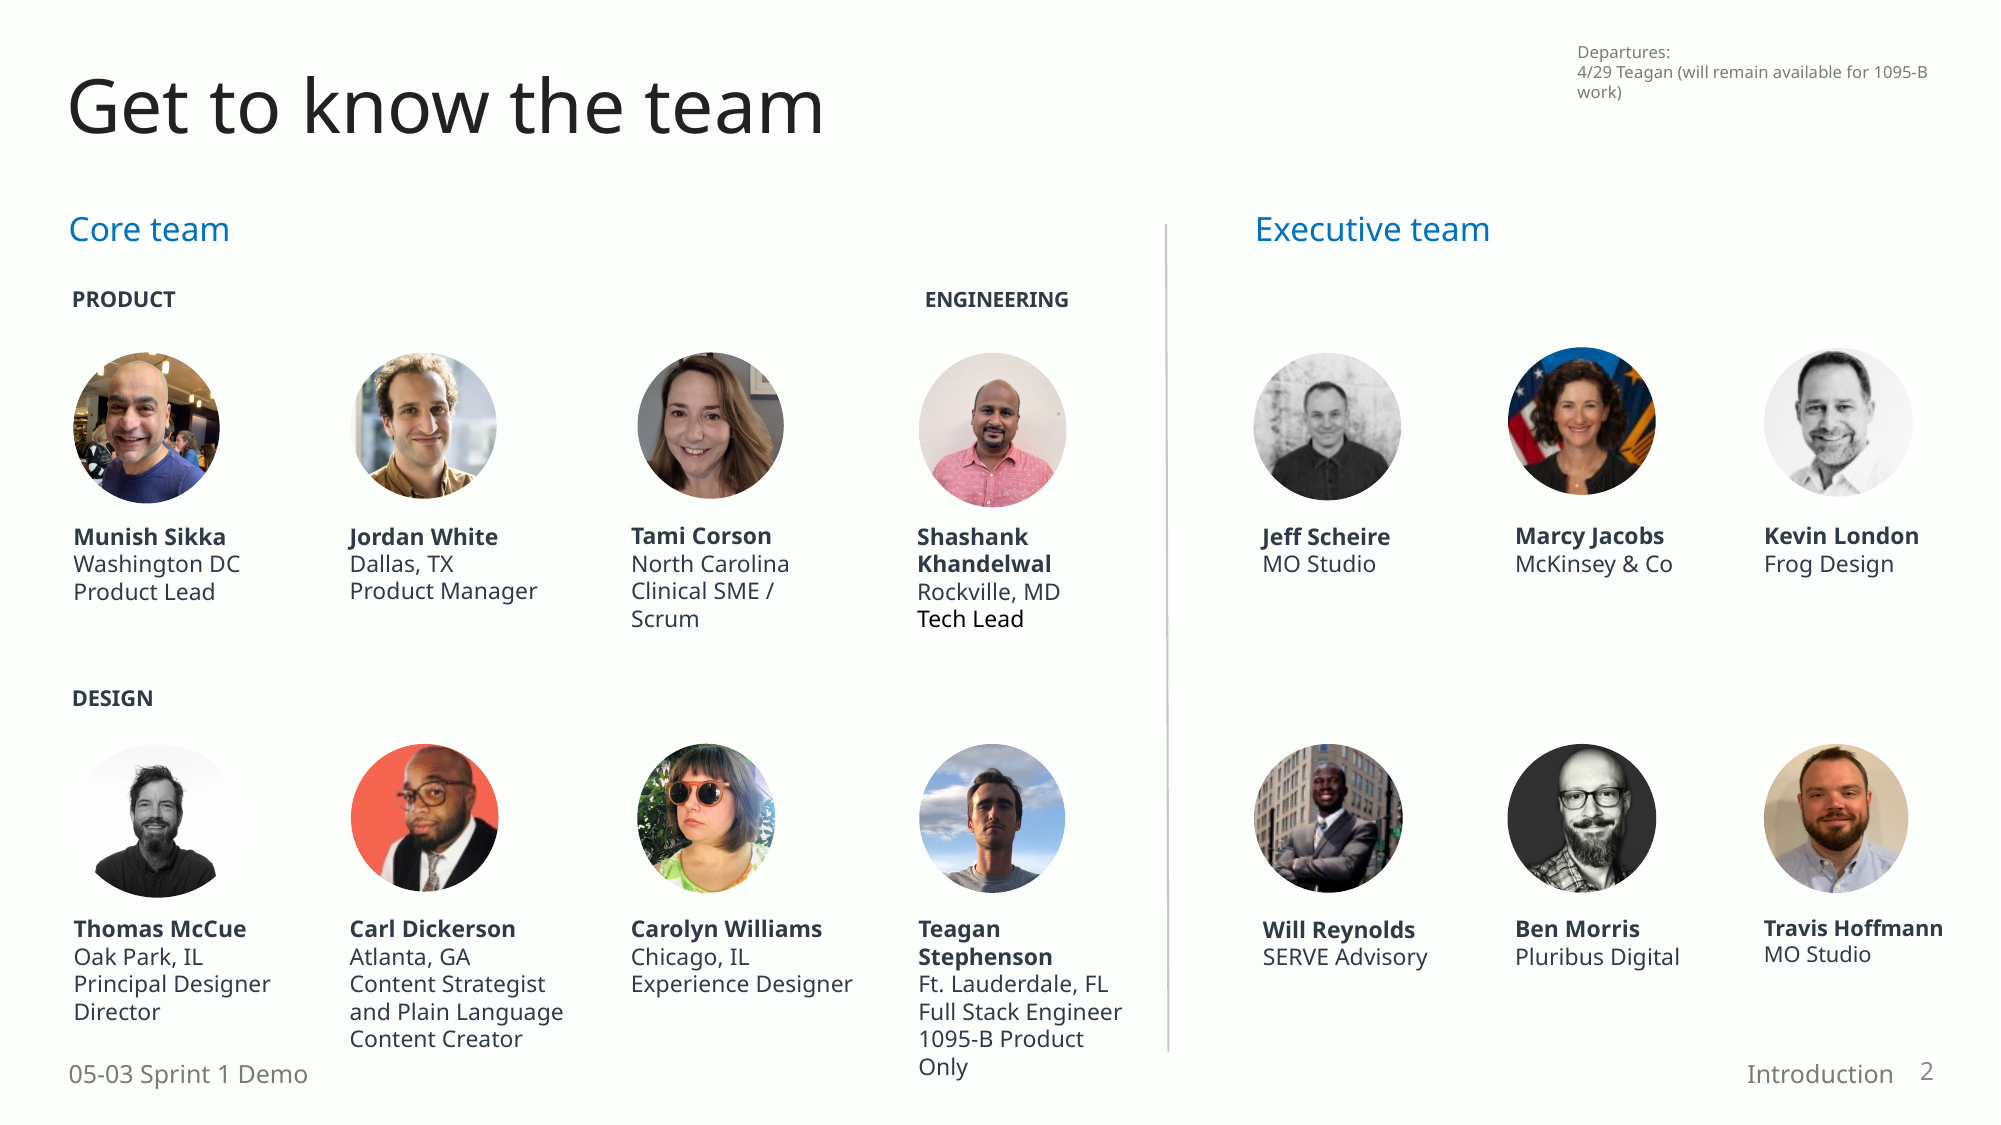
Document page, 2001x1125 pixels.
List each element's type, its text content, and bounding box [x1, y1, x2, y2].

picture [1507, 346, 1656, 496]
text_box Munish Sikka Washington DC Product Lead [73, 522, 275, 605]
text_box Jeff Scheire MO Studio [1262, 522, 1464, 578]
picture [918, 352, 1067, 508]
picture [1507, 743, 1657, 893]
text_box Carl Dickerson Atlanta, GA Content Strategist and Plain Language Content Creator [349, 914, 567, 1053]
text_box Executive team [1255, 205, 1493, 251]
text_box Shashank Khandelwal Rockville, MD Tech Lead [917, 522, 1160, 633]
text_box Jordan White Dallas, TX Product Manager [349, 521, 551, 605]
picture [73, 352, 220, 504]
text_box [1165, 223, 1169, 1052]
text_box Thomas McCue Oak Park, IL Principal Designer Director [73, 914, 275, 1025]
text_box Carolyn Williams Chicago, IL Experience Designer [630, 915, 858, 998]
list Core team [68, 205, 306, 251]
title Get to know the team [51, 61, 1914, 184]
picture [637, 743, 776, 894]
slide_number 2 [1882, 1042, 1949, 1103]
text_box ENGINEERING [924, 281, 1076, 340]
picture [350, 352, 497, 499]
picture [350, 743, 499, 892]
text_box Marcy Jacobs McKinsey & Co [1515, 521, 1717, 577]
text_box Kevin London Frog Design [1764, 521, 1929, 577]
picture [637, 352, 784, 499]
picture [1253, 352, 1402, 501]
text_box DESIGN [71, 680, 179, 726]
text_box Ben Morris Pluribus Digital [1514, 914, 1717, 970]
text_box Departures: 4/29 Teagan (will remain available for 1095-B work) [1562, 34, 1949, 110]
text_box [918, 743, 1135, 1027]
picture [73, 743, 242, 898]
text_box Travis Hoffmann MO Studio [1763, 914, 1949, 968]
text_box 05-03 Sprint 1 Demo [68, 1051, 516, 1097]
text_box Introduction [1462, 1051, 1910, 1097]
text_box Tami Corson North Carolina Clinical SME / Scrum [631, 521, 833, 632]
text_box PRODUCT [71, 281, 193, 327]
text_box Will Reynolds SERVE Advisory [1262, 915, 1465, 971]
picture [1763, 347, 1914, 497]
picture [1253, 743, 1403, 893]
picture [1763, 743, 1909, 894]
